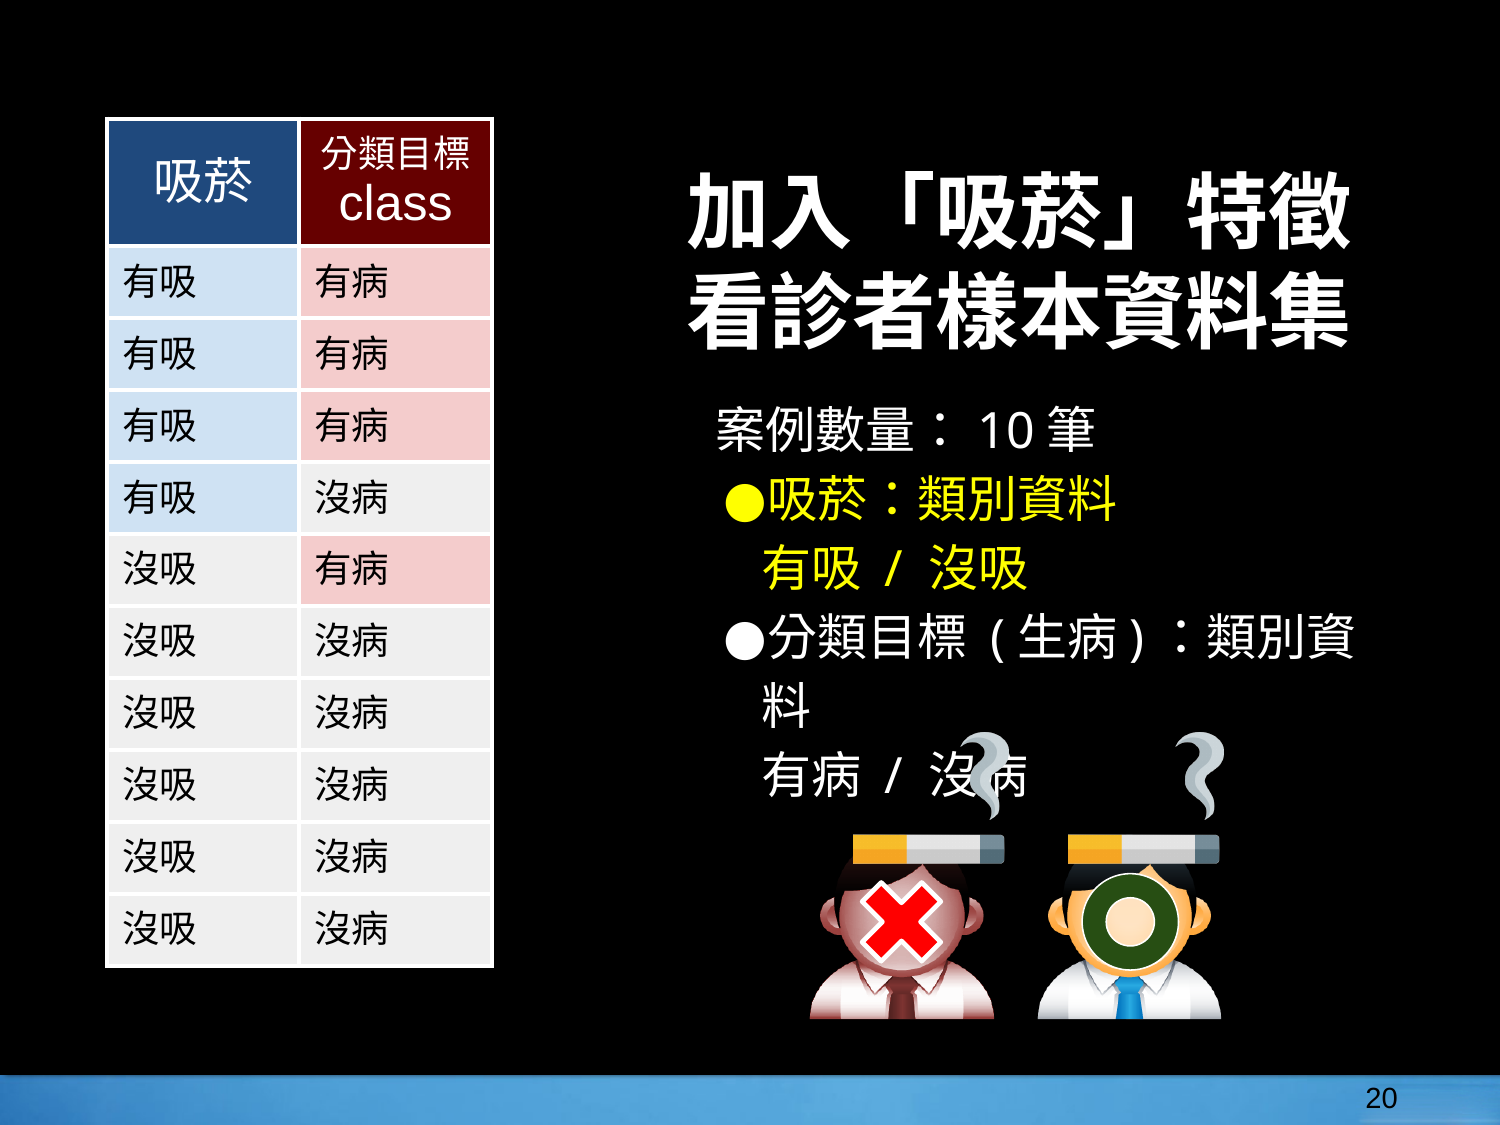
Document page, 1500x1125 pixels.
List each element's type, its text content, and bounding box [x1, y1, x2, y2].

title 加入「吸菸」特徵 看診者樣本資料集 [671, 170, 1422, 375]
table_cell 沒吸 [109, 608, 297, 676]
table_cell 沒吸 [109, 536, 297, 604]
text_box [801, 732, 1009, 1027]
table_cell 有吸 [109, 392, 297, 460]
table_cell 有病 [301, 320, 490, 388]
picture [1068, 732, 1224, 865]
table_cell 沒吸 [109, 752, 297, 820]
table_cell 沒病 [301, 608, 490, 676]
table_header 分類目標 class [301, 121, 490, 244]
slide_number ‹#› [1350, 1074, 1488, 1118]
table_cell 有吸 [109, 464, 297, 532]
table_cell 有吸 [109, 248, 297, 316]
table_cell 沒病 [301, 680, 490, 748]
table_cell 沒吸 [109, 680, 297, 748]
list 案例數量：10筆 吸菸：類別資料 有吸 / 沒吸 分類目標 (生病)：類別資料 有病 / 沒病 [671, 374, 1399, 1014]
table_cell 沒病 [301, 896, 490, 964]
table_cell 有病 [301, 392, 490, 460]
table_cell 有吸 [109, 320, 297, 388]
picture [0, 1075, 1500, 1125]
table_cell 沒吸 [109, 824, 297, 892]
table_header 吸菸 [109, 121, 297, 244]
table_cell 有病 [301, 536, 490, 604]
table_cell 沒病 [301, 752, 490, 820]
table_cell 沒病 [301, 464, 490, 532]
table_cell 有病 [301, 248, 490, 316]
table_cell 沒病 [301, 824, 490, 892]
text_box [1028, 826, 1230, 1027]
table_cell 沒吸 [109, 896, 297, 964]
